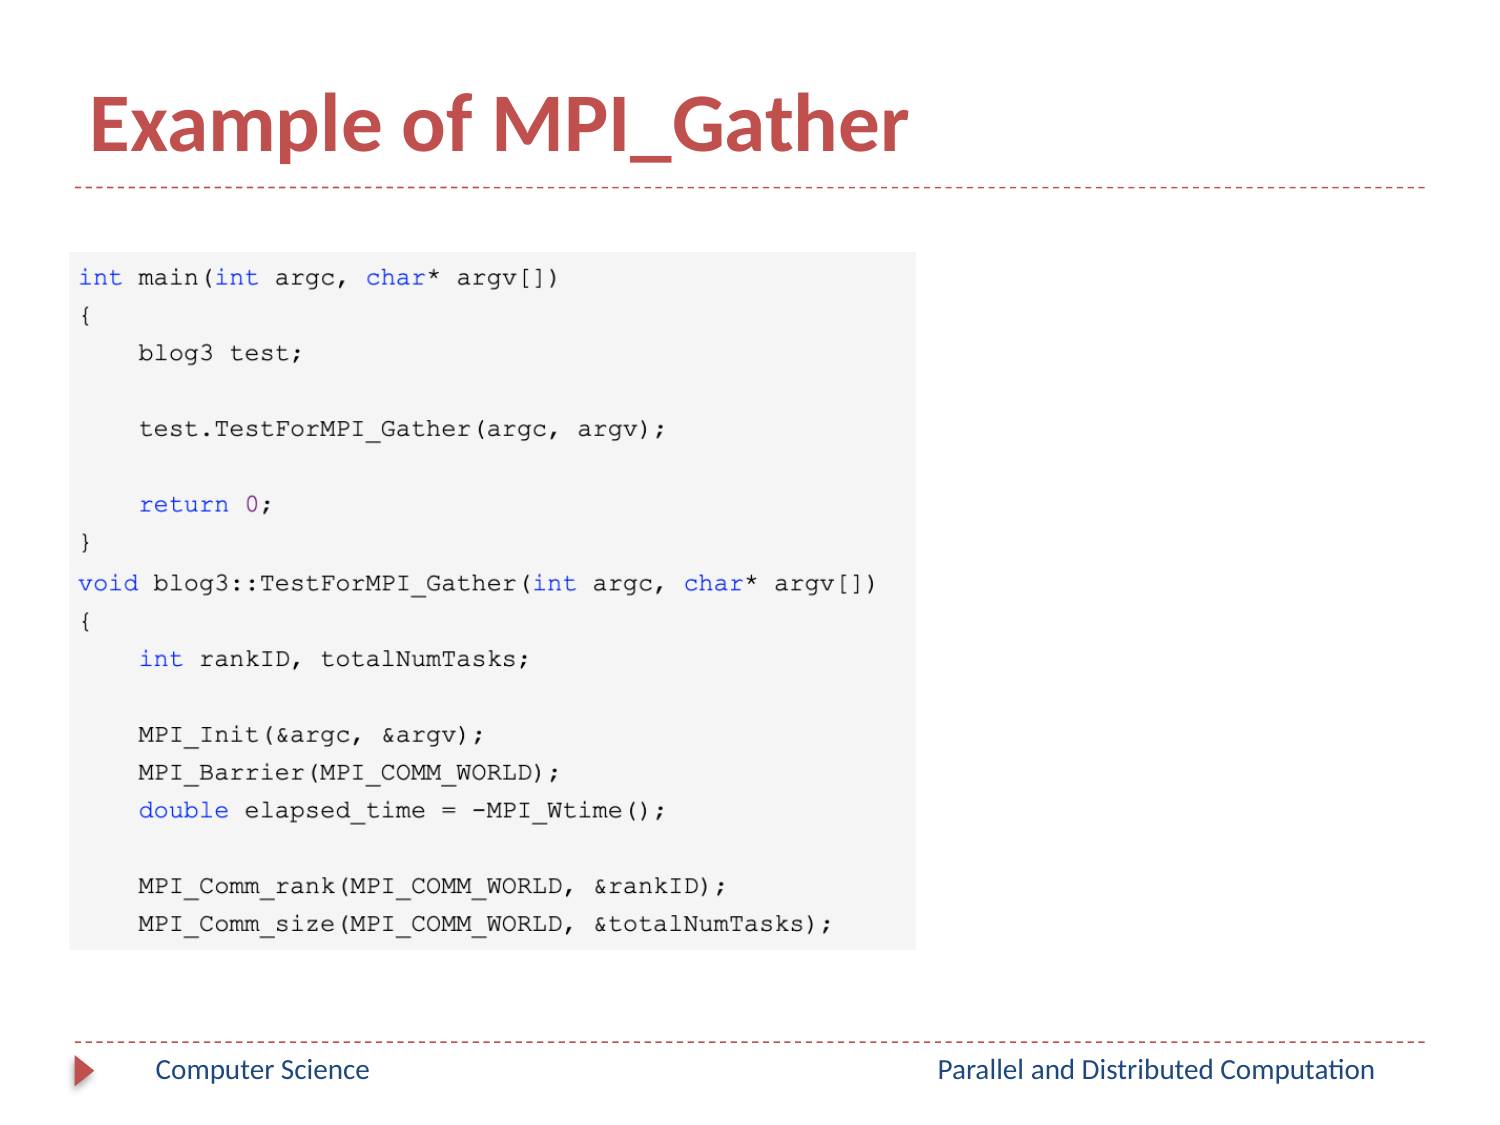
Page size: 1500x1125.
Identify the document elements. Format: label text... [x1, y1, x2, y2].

picture [69, 252, 917, 951]
title Example of MPI_Gather [75, 12, 1425, 175]
slide_number Computer Science [100, 1042, 426, 1103]
slide_number Parallel and Distributed Computation [887, 1042, 1426, 1103]
